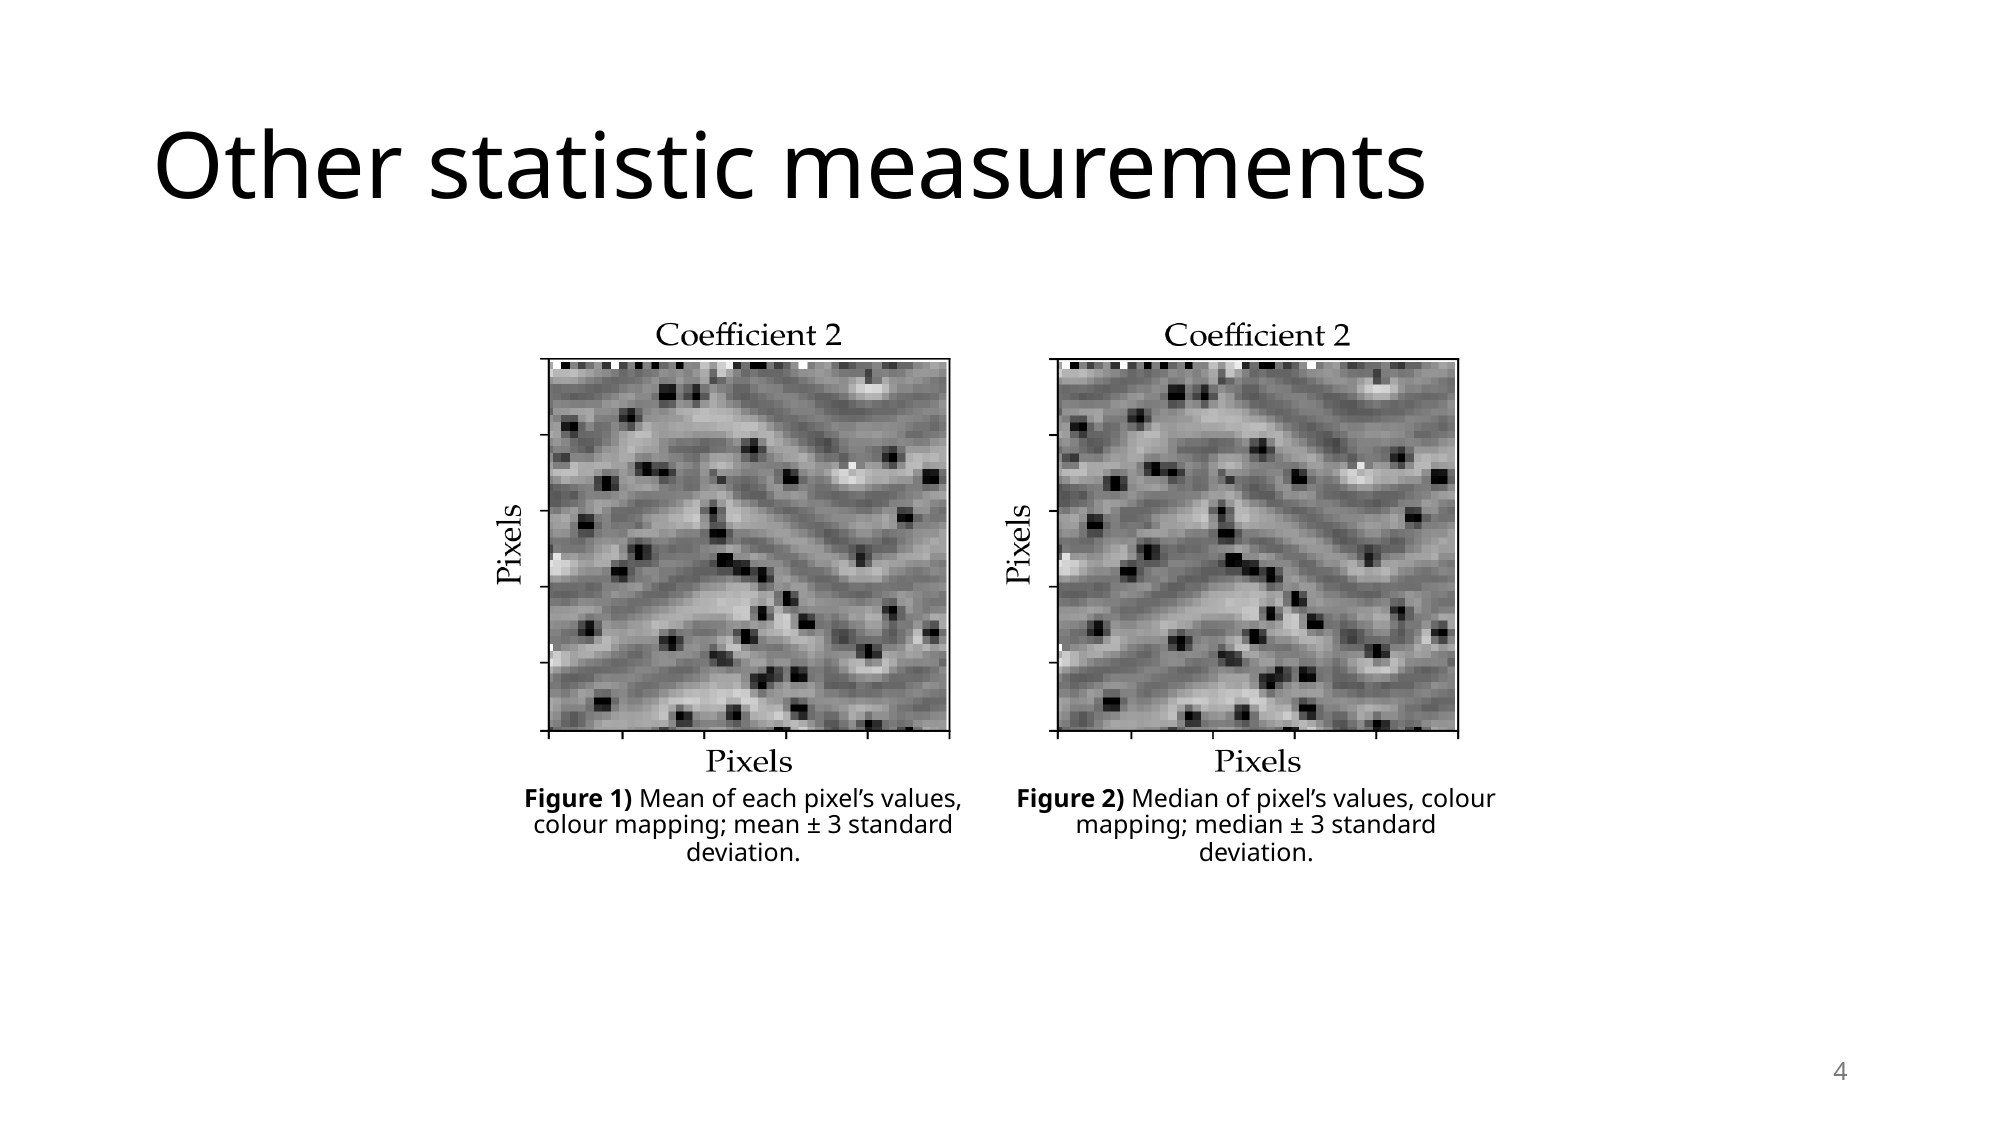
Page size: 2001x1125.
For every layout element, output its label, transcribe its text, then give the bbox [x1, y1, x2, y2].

slide_number 4 [1412, 1042, 1863, 1103]
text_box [486, 318, 999, 851]
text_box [999, 318, 1514, 851]
title Other statistic measurements [137, 59, 1863, 278]
